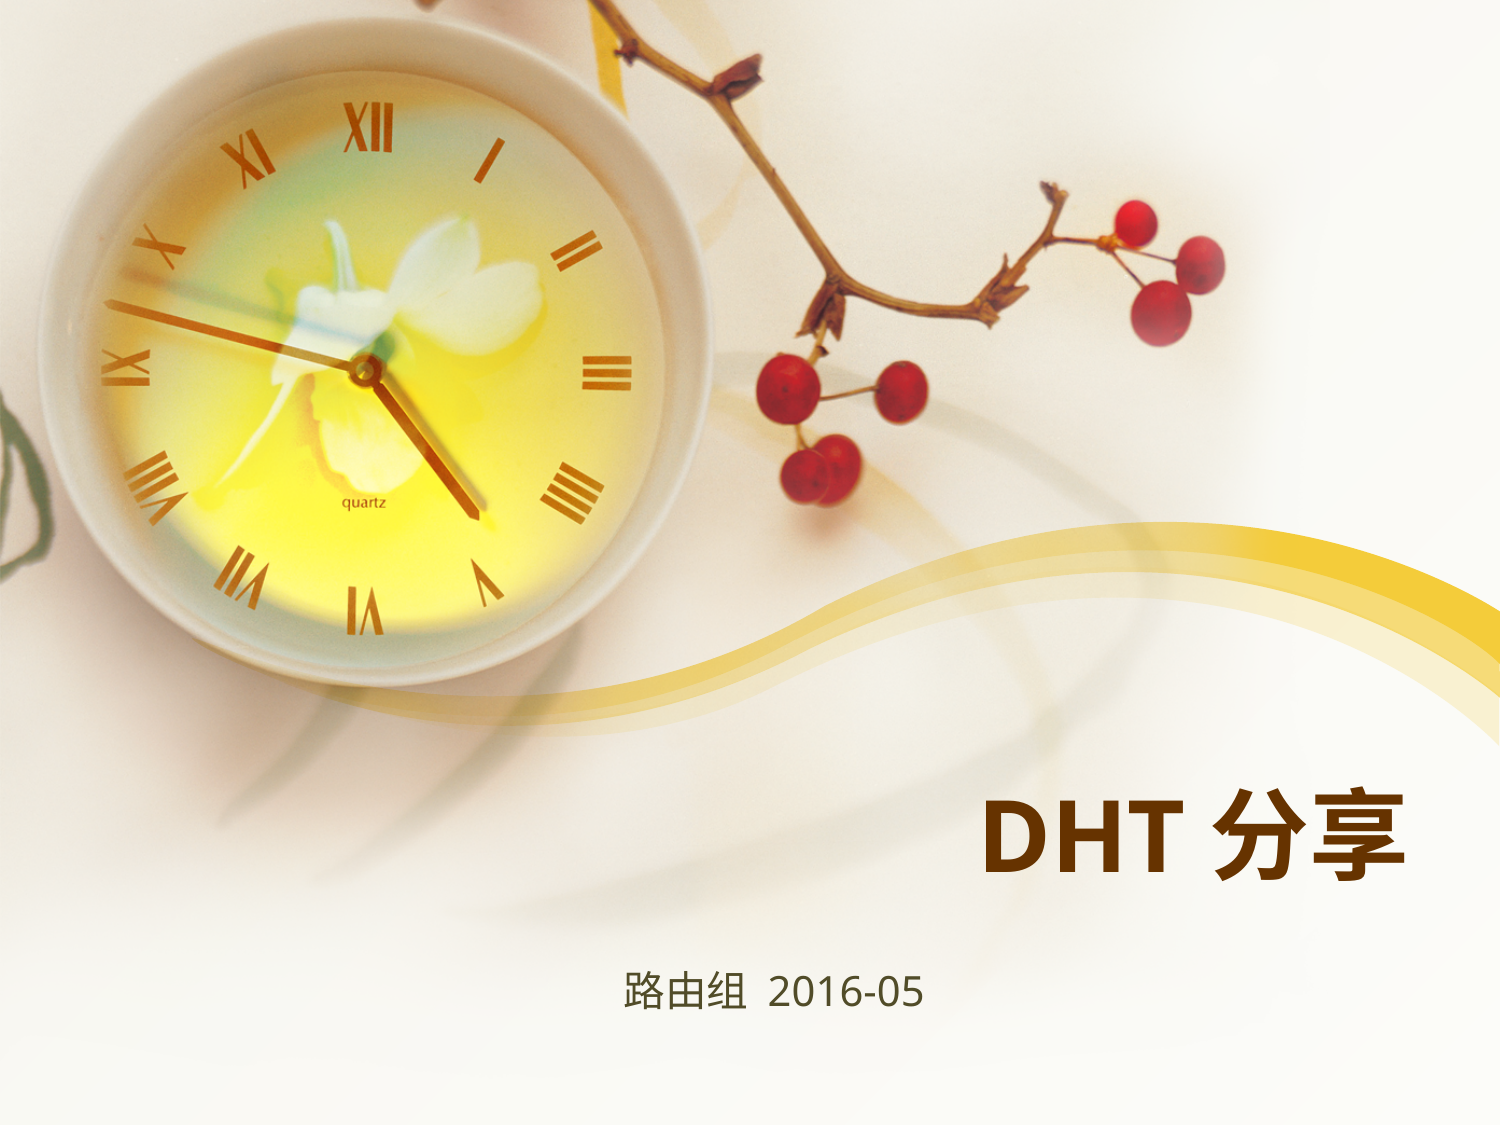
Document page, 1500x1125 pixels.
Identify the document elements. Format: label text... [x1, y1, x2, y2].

subtitle 路由组 2016-05 [608, 952, 1337, 1023]
picture [0, 0, 1330, 1103]
title DHT分享 [360, 725, 1425, 941]
